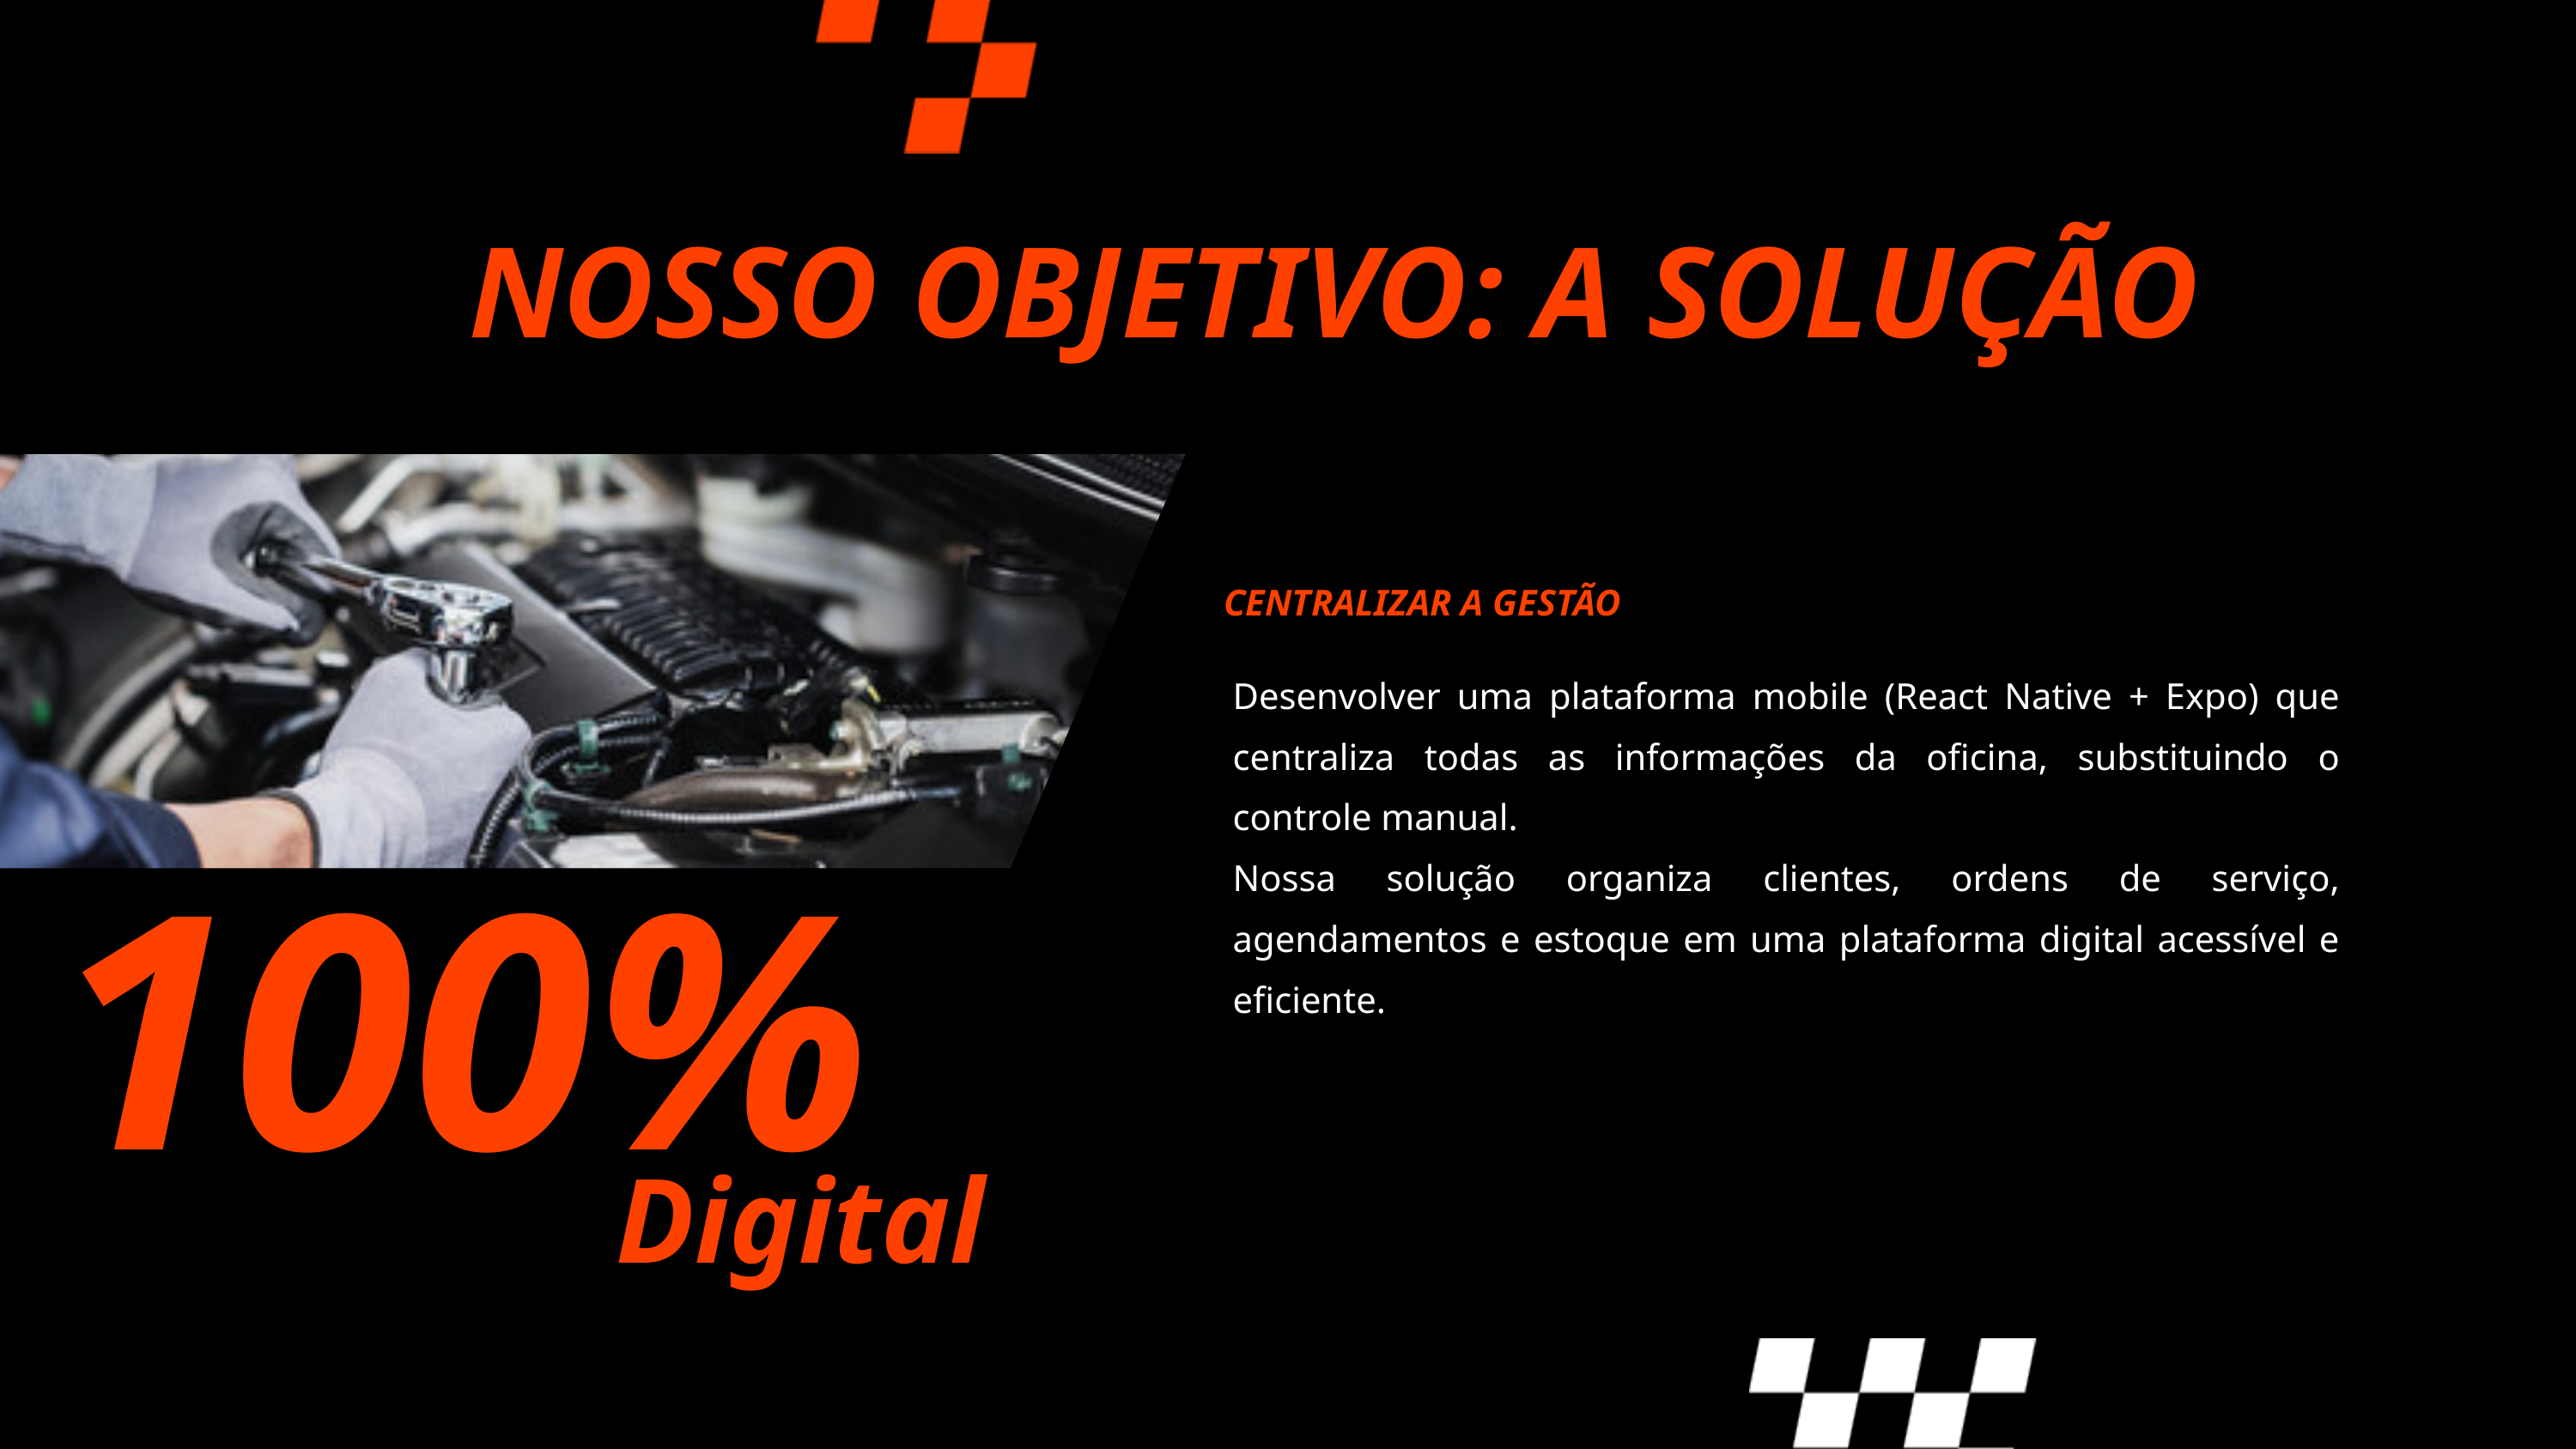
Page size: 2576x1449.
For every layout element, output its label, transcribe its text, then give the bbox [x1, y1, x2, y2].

text_box 100% [53, 878, 942, 1449]
text_box Digital [616, 960, 1503, 1449]
text_box CENTRALIZAR A GESTÃO [1224, 573, 1686, 674]
text_box NOSSO OBJETIVO: A SOLUÇÃO [469, 226, 2385, 500]
text_box Desenvolver uma plataforma mobile (React Native + Expo) que centraliza todas as informações da oficina, substituindo o controle manual. Nossa solução organiza clientes, ordens de serviço, agendamentos e estoque em uma plataforma digital acessível e eficiente. [1232, 655, 2341, 1082]
text_box [772, 0, 1060, 154]
text_box [1749, 1338, 2037, 1449]
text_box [0, 453, 1186, 869]
